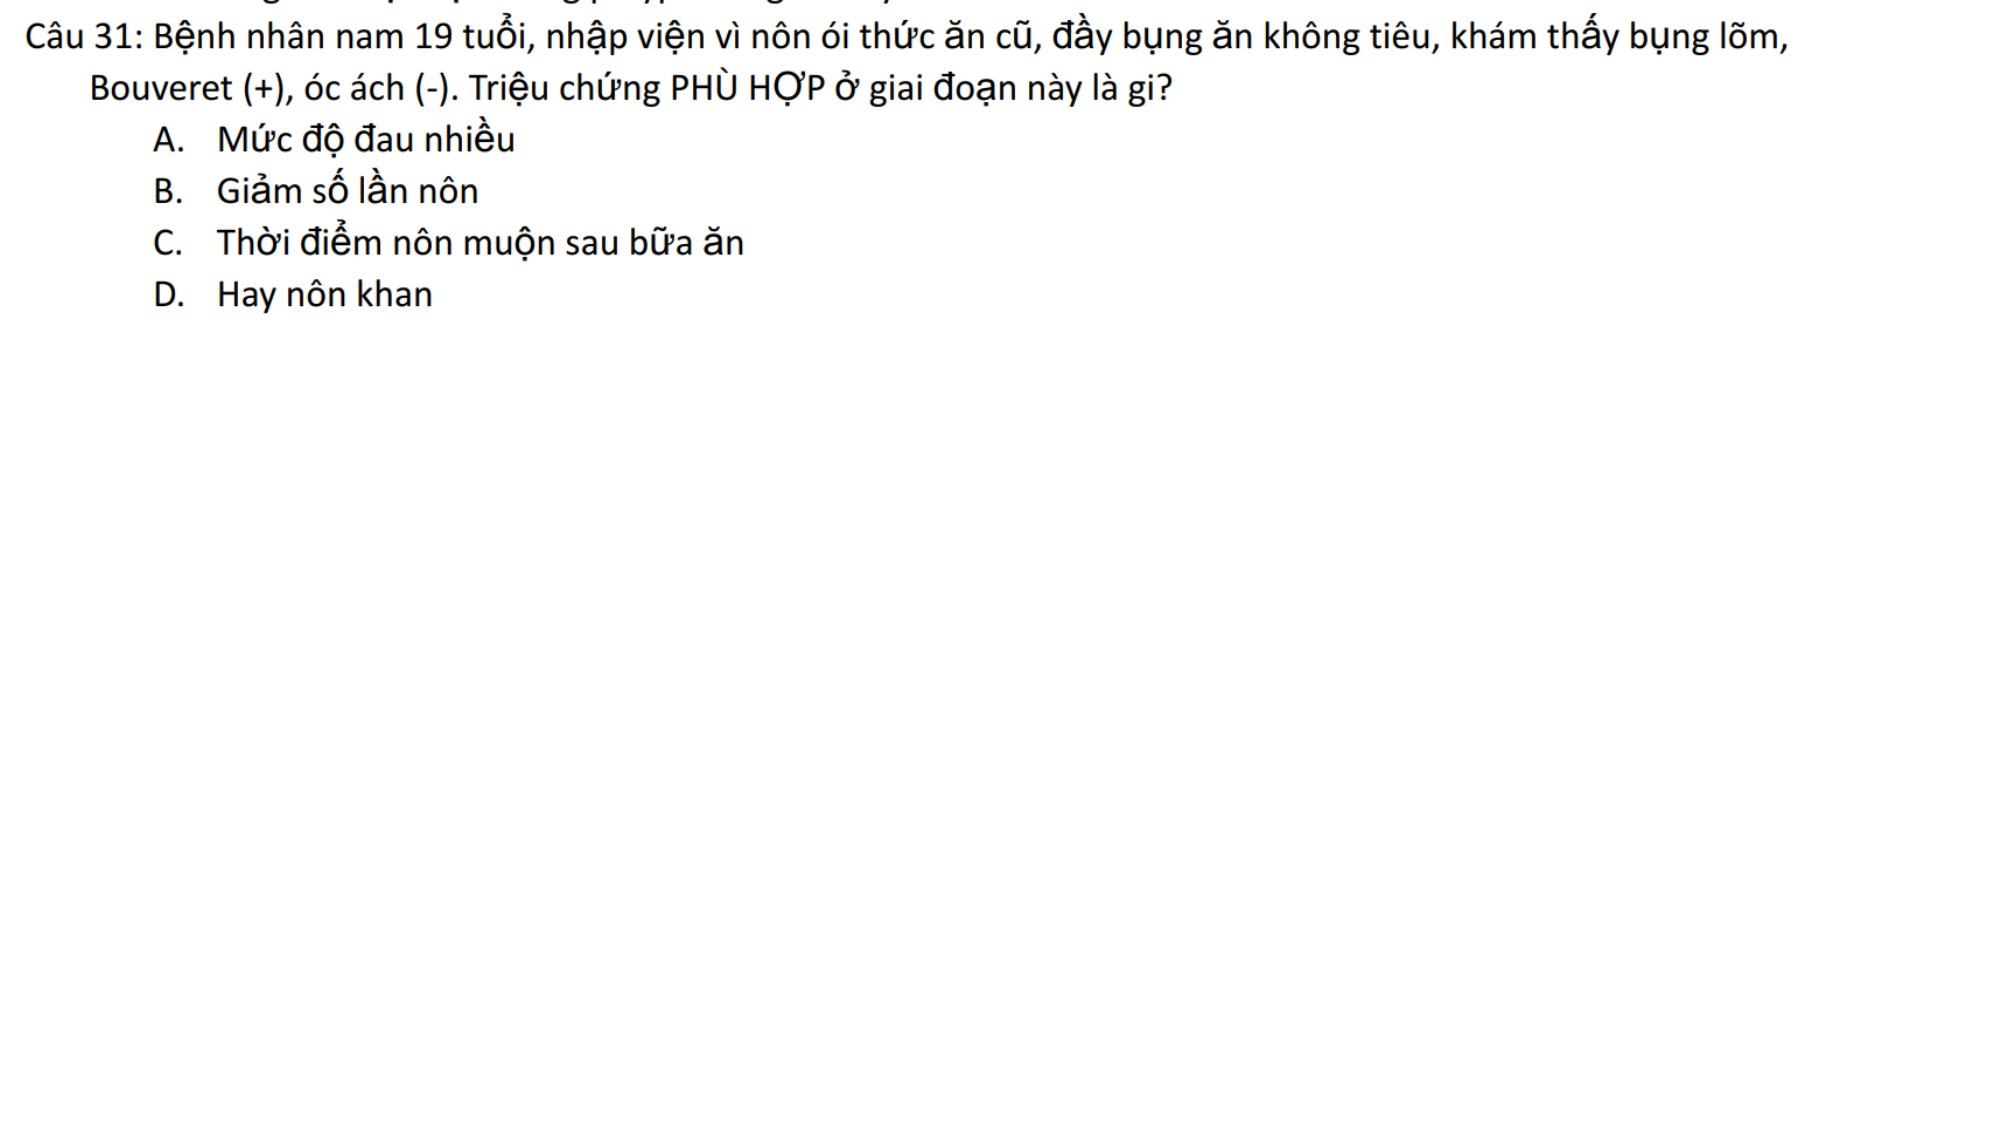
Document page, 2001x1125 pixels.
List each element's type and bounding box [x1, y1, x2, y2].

picture [0, 0, 2000, 318]
